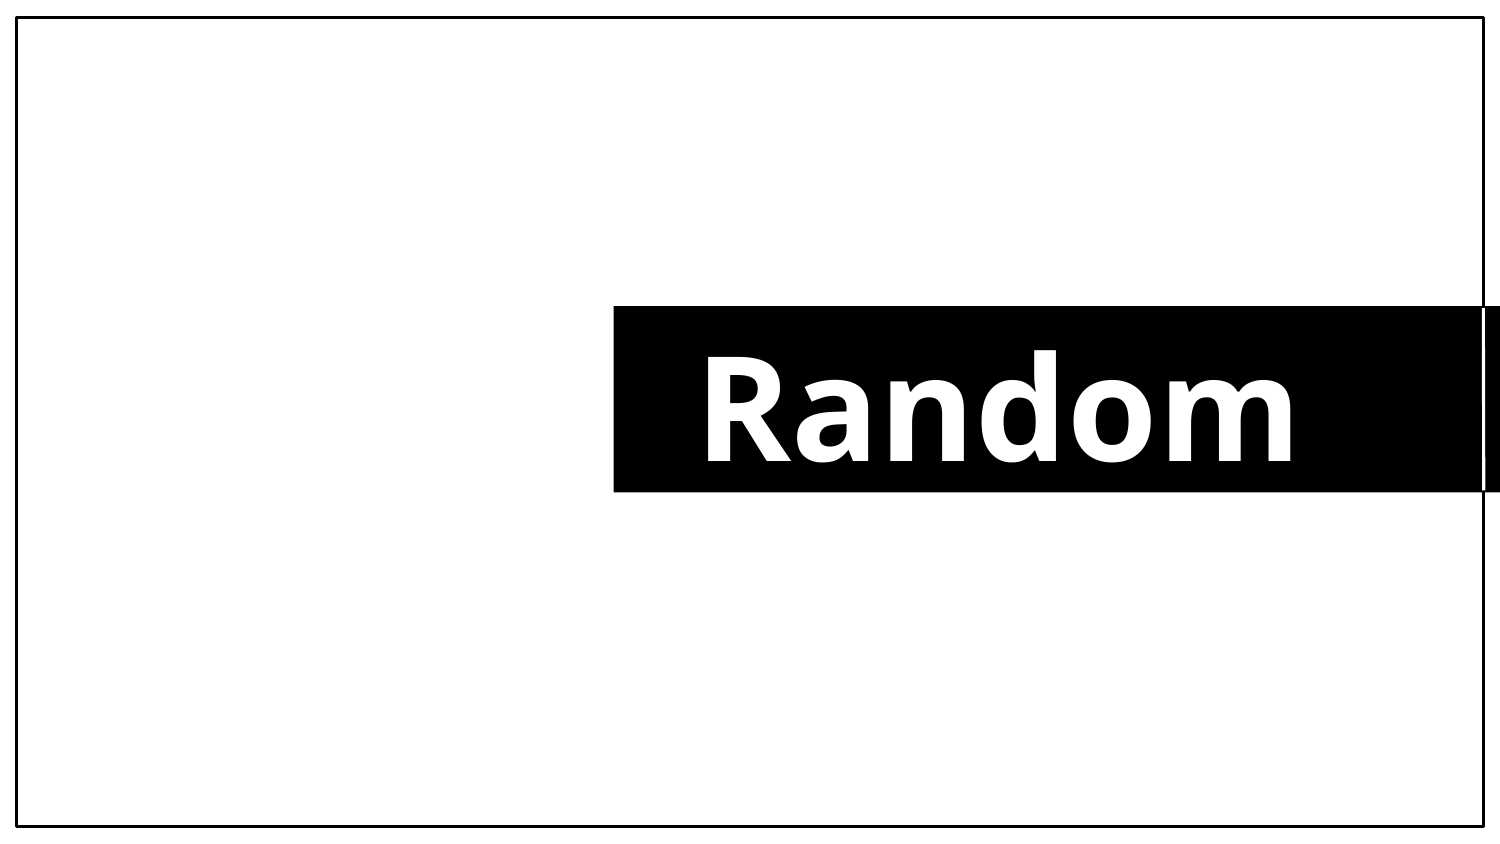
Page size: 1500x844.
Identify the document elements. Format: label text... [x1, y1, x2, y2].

title Random forest [680, 300, 1500, 503]
